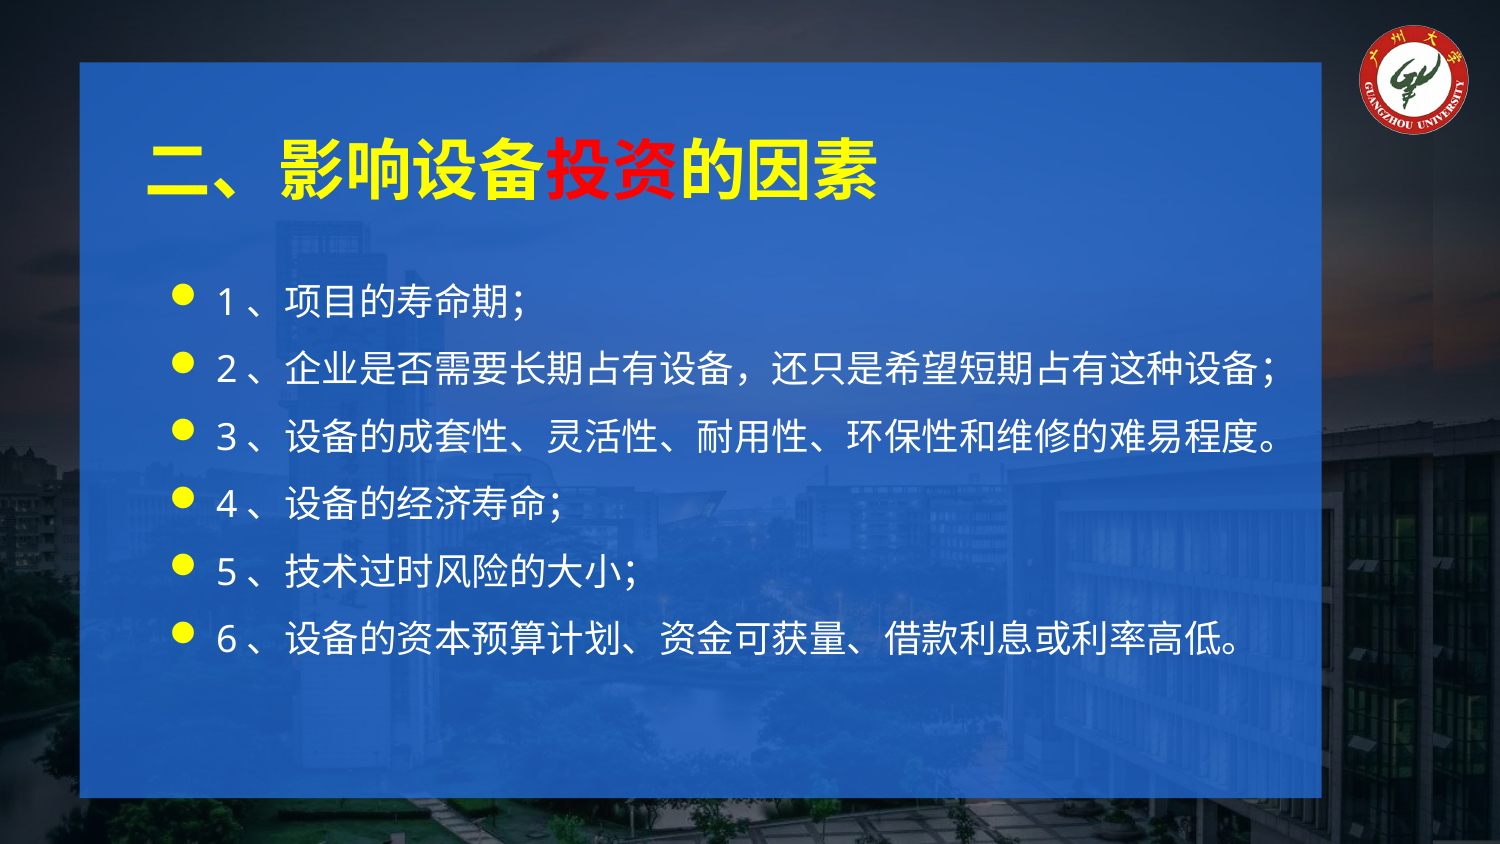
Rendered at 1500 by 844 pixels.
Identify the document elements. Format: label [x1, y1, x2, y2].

text_box [0, 0, 1500, 844]
picture [1356, 23, 1470, 136]
